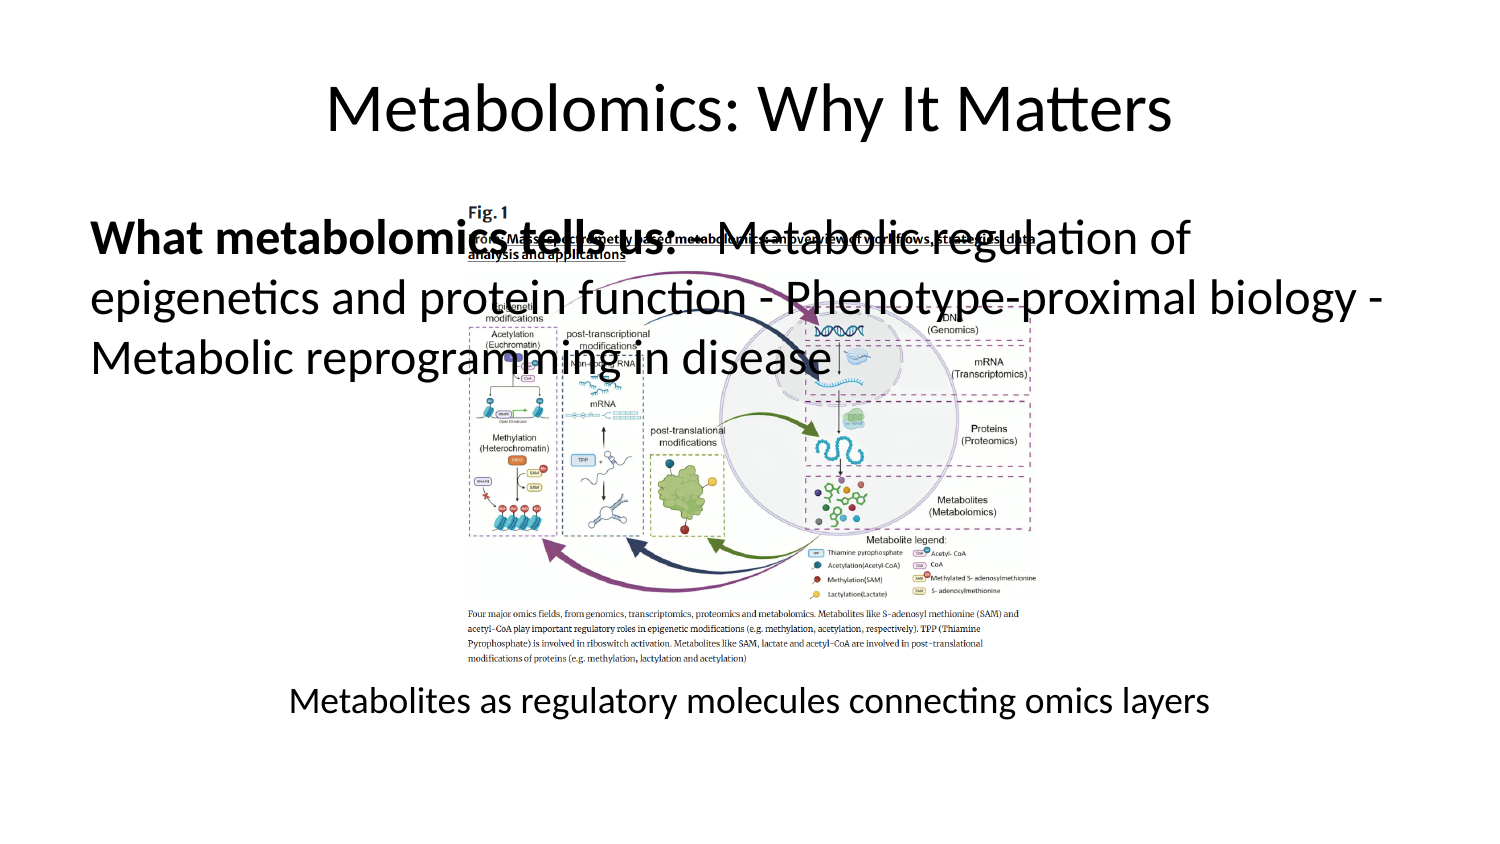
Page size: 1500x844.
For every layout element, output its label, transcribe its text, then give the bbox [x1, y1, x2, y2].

picture [460, 195, 1042, 669]
title Metabolomics: Why It Matters [75, 33, 1425, 175]
list What metabolomics tells us: - Metabolic regulation of epigenetics and protein function - Phenotype-proximal biology - Metabolic reprogramming in disease [75, 196, 1425, 754]
